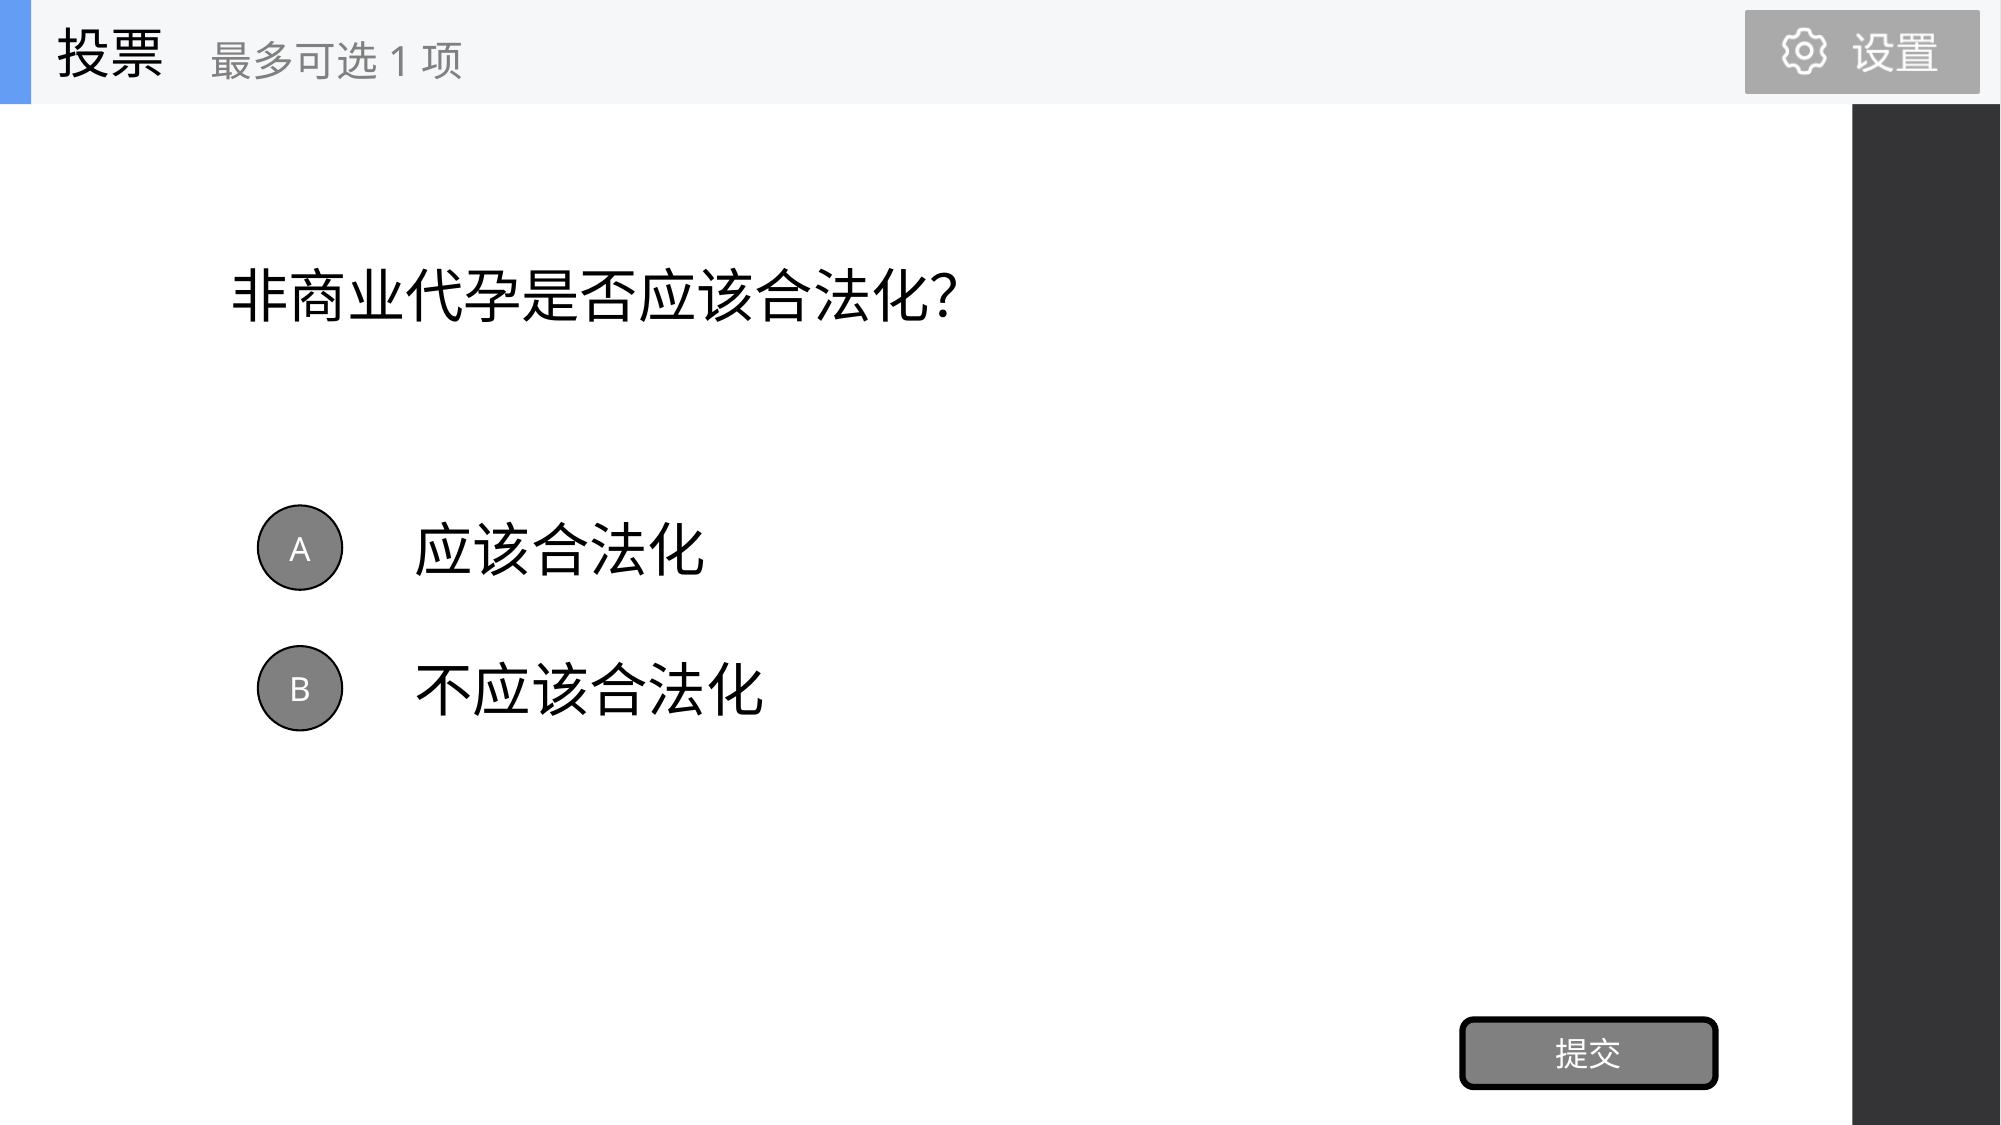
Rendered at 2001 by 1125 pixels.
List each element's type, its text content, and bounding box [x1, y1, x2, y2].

text_box 应该合法化 [399, 494, 1800, 601]
text_box B [256, 644, 344, 732]
text_box A [256, 504, 344, 591]
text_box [0, 0, 2000, 105]
text_box 提交 [1461, 1018, 1717, 1089]
text_box 不应该合法化 [399, 635, 1800, 741]
text_box 非商业代孕是否应该合法化？ [215, 160, 1280, 428]
picture [1745, 10, 1980, 94]
